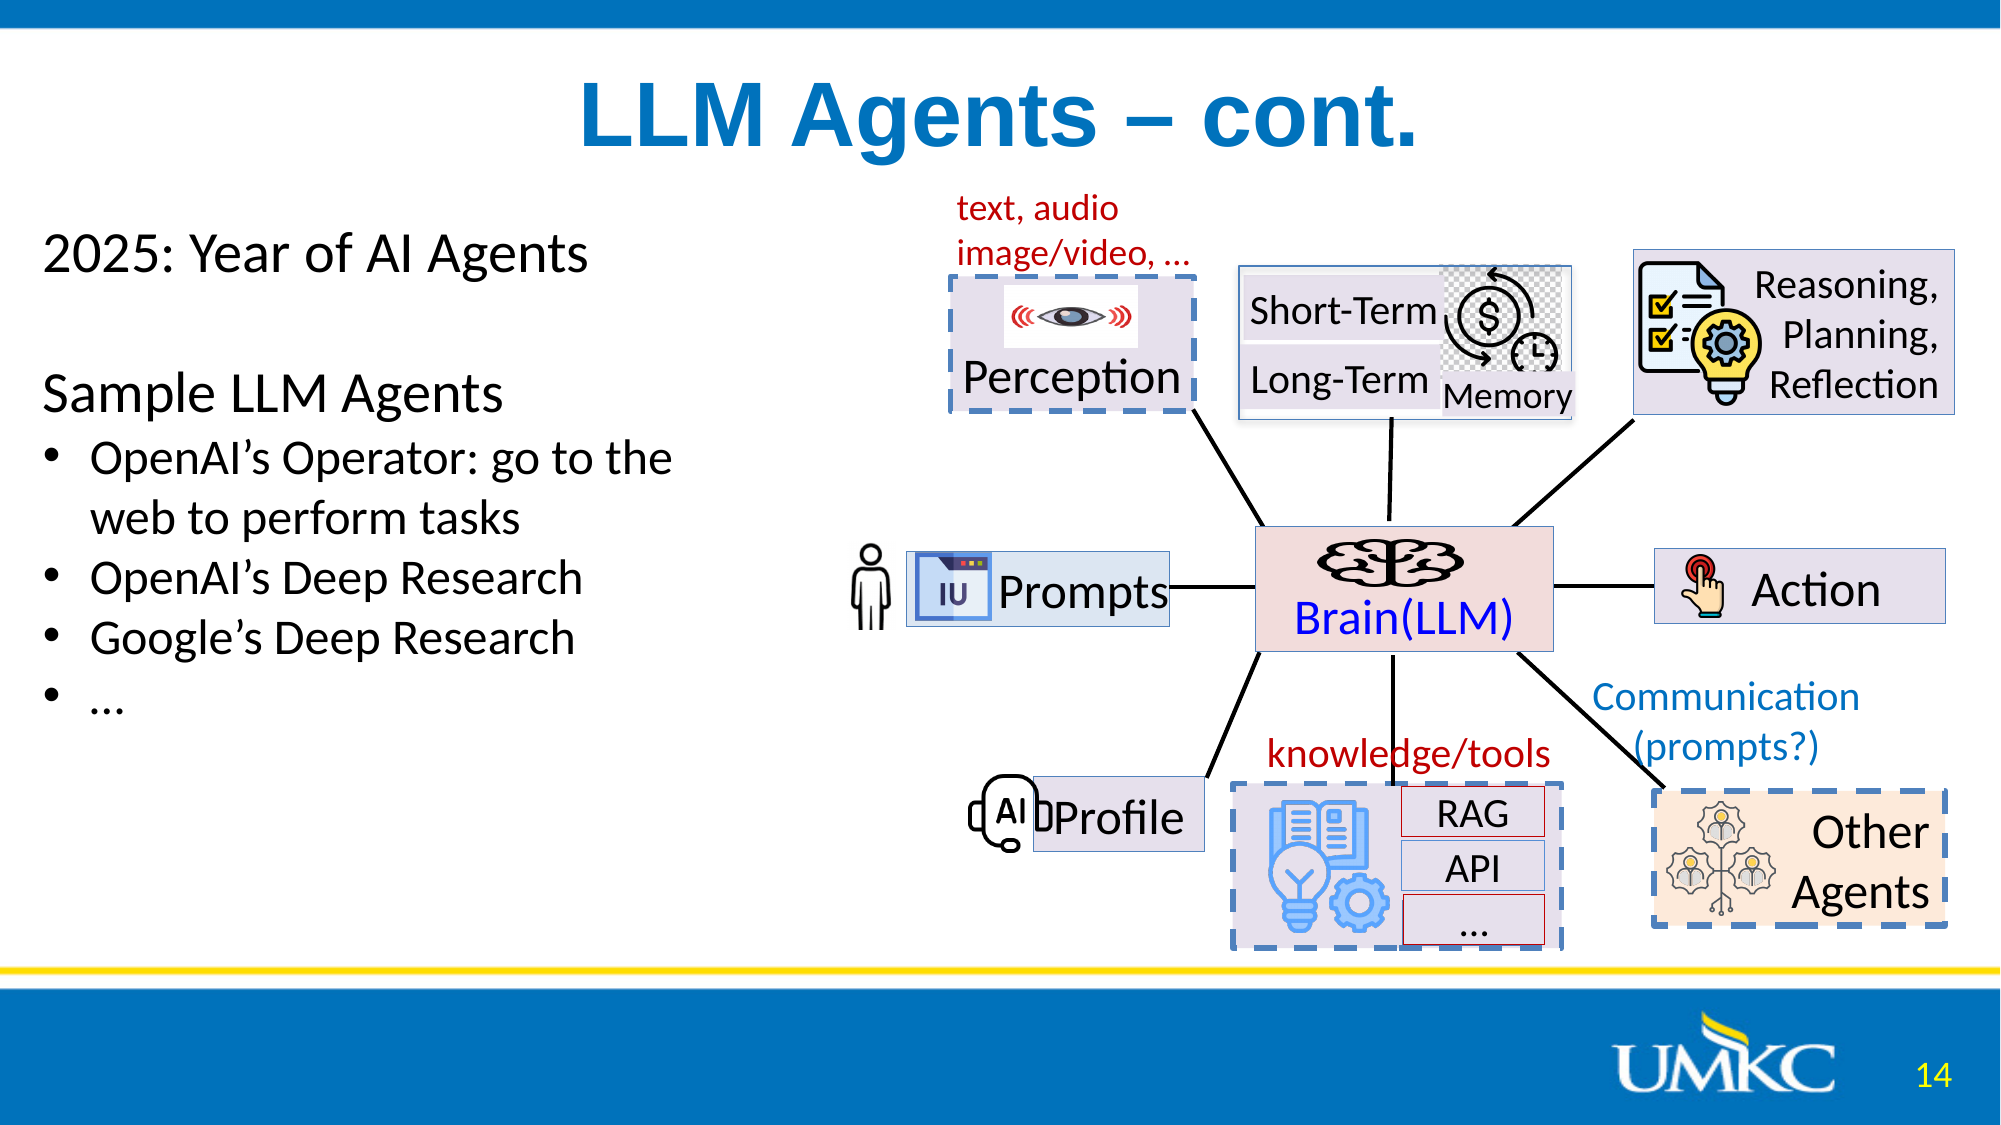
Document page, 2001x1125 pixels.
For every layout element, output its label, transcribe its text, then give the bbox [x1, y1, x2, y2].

picture [0, 0, 2001, 1125]
text_box … [1403, 894, 1545, 945]
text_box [1388, 416, 1392, 522]
slide_number 14 [1500, 1042, 1968, 1103]
text_box [1238, 265, 1437, 407]
text_box Profile [1058, 776, 1205, 852]
text_box 2025: Year of AI Agents Sample LLM Agents OpenAI’s Operator: go to the web to perform tasks OpenAI’s Deep Research Google’s Deep Research … [28, 206, 740, 882]
text_box [1565, 265, 1572, 371]
text_box knowledge/tools [1398, 718, 1512, 784]
title LLM Agents – cont. [370, 16, 1630, 204]
text_box [1266, 386, 1572, 420]
text_box Perception [950, 281, 1194, 412]
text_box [1192, 409, 1264, 527]
text_box Long-Term [1240, 344, 1441, 410]
text_box Communication (prompts?) [1670, 661, 1876, 777]
text_box Other Agents [1654, 790, 1946, 926]
text_box text, audio image/video, … [941, 175, 1206, 281]
text_box [1232, 784, 1562, 949]
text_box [1517, 651, 1665, 789]
text_box RAG [1401, 786, 1545, 837]
text_box knowledge/tools [1261, 718, 1388, 784]
text_box API [1402, 840, 1545, 891]
text_box Brain(LLM) [1255, 526, 1554, 652]
text_box Action [1654, 548, 1946, 624]
text_box Prompts [996, 551, 1170, 627]
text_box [1206, 651, 1260, 779]
text_box Prompts [906, 551, 911, 627]
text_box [1510, 419, 1635, 530]
text_box Memory [1442, 371, 1576, 417]
text_box Reasoning, Planning, Reflection [1633, 249, 1955, 415]
